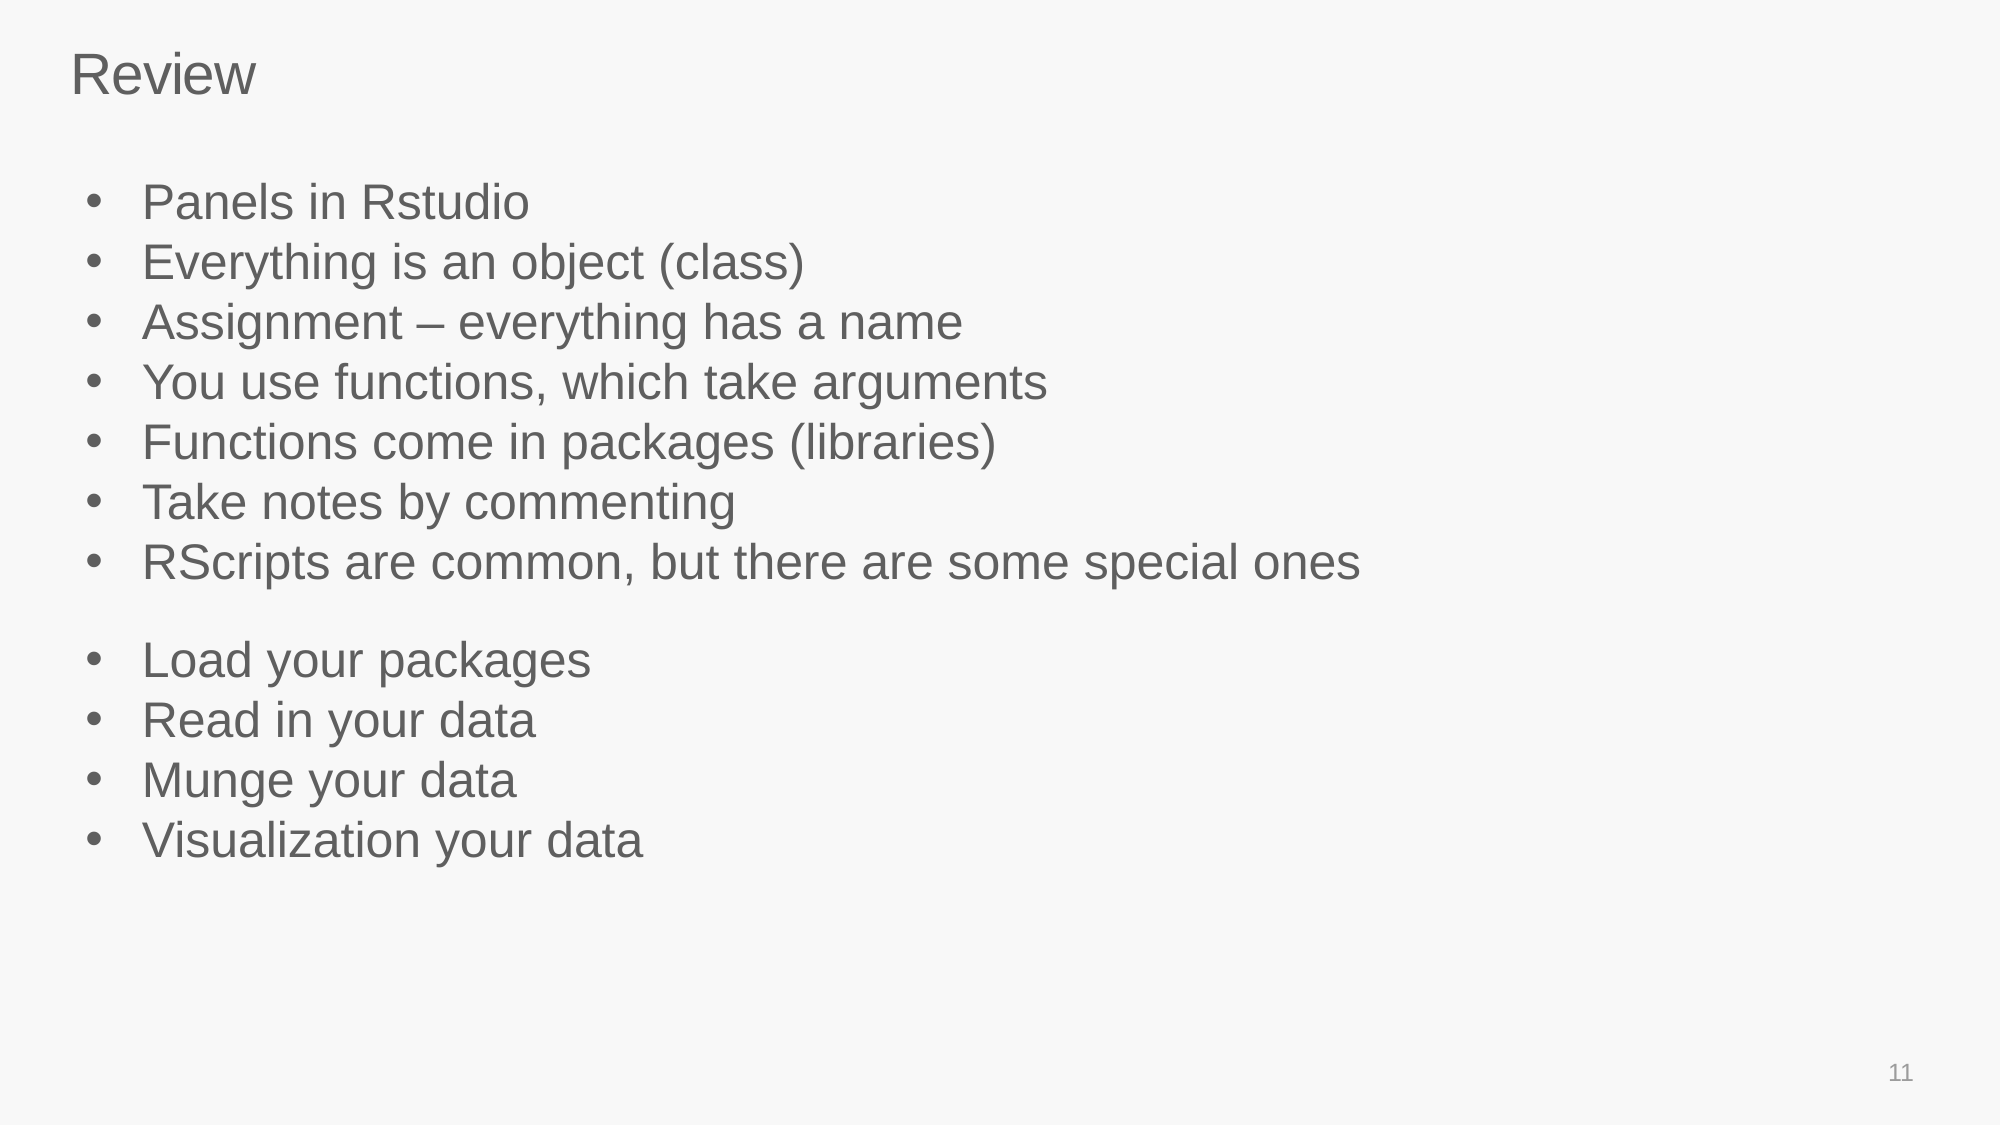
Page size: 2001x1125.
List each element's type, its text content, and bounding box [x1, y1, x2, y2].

title Review [70, 45, 1930, 180]
text_box Panels in Rstudio Everything is an object (class) Assignment – everything has a name You use functions, which take arguments Functions come in packages (libraries) Take notes by commenting RScripts are common, but there are some special ones [70, 162, 1913, 598]
text_box Load your packages Read in your data Munge your data Visualization your data [70, 620, 1913, 876]
slide_number 11 [1479, 1041, 1930, 1102]
